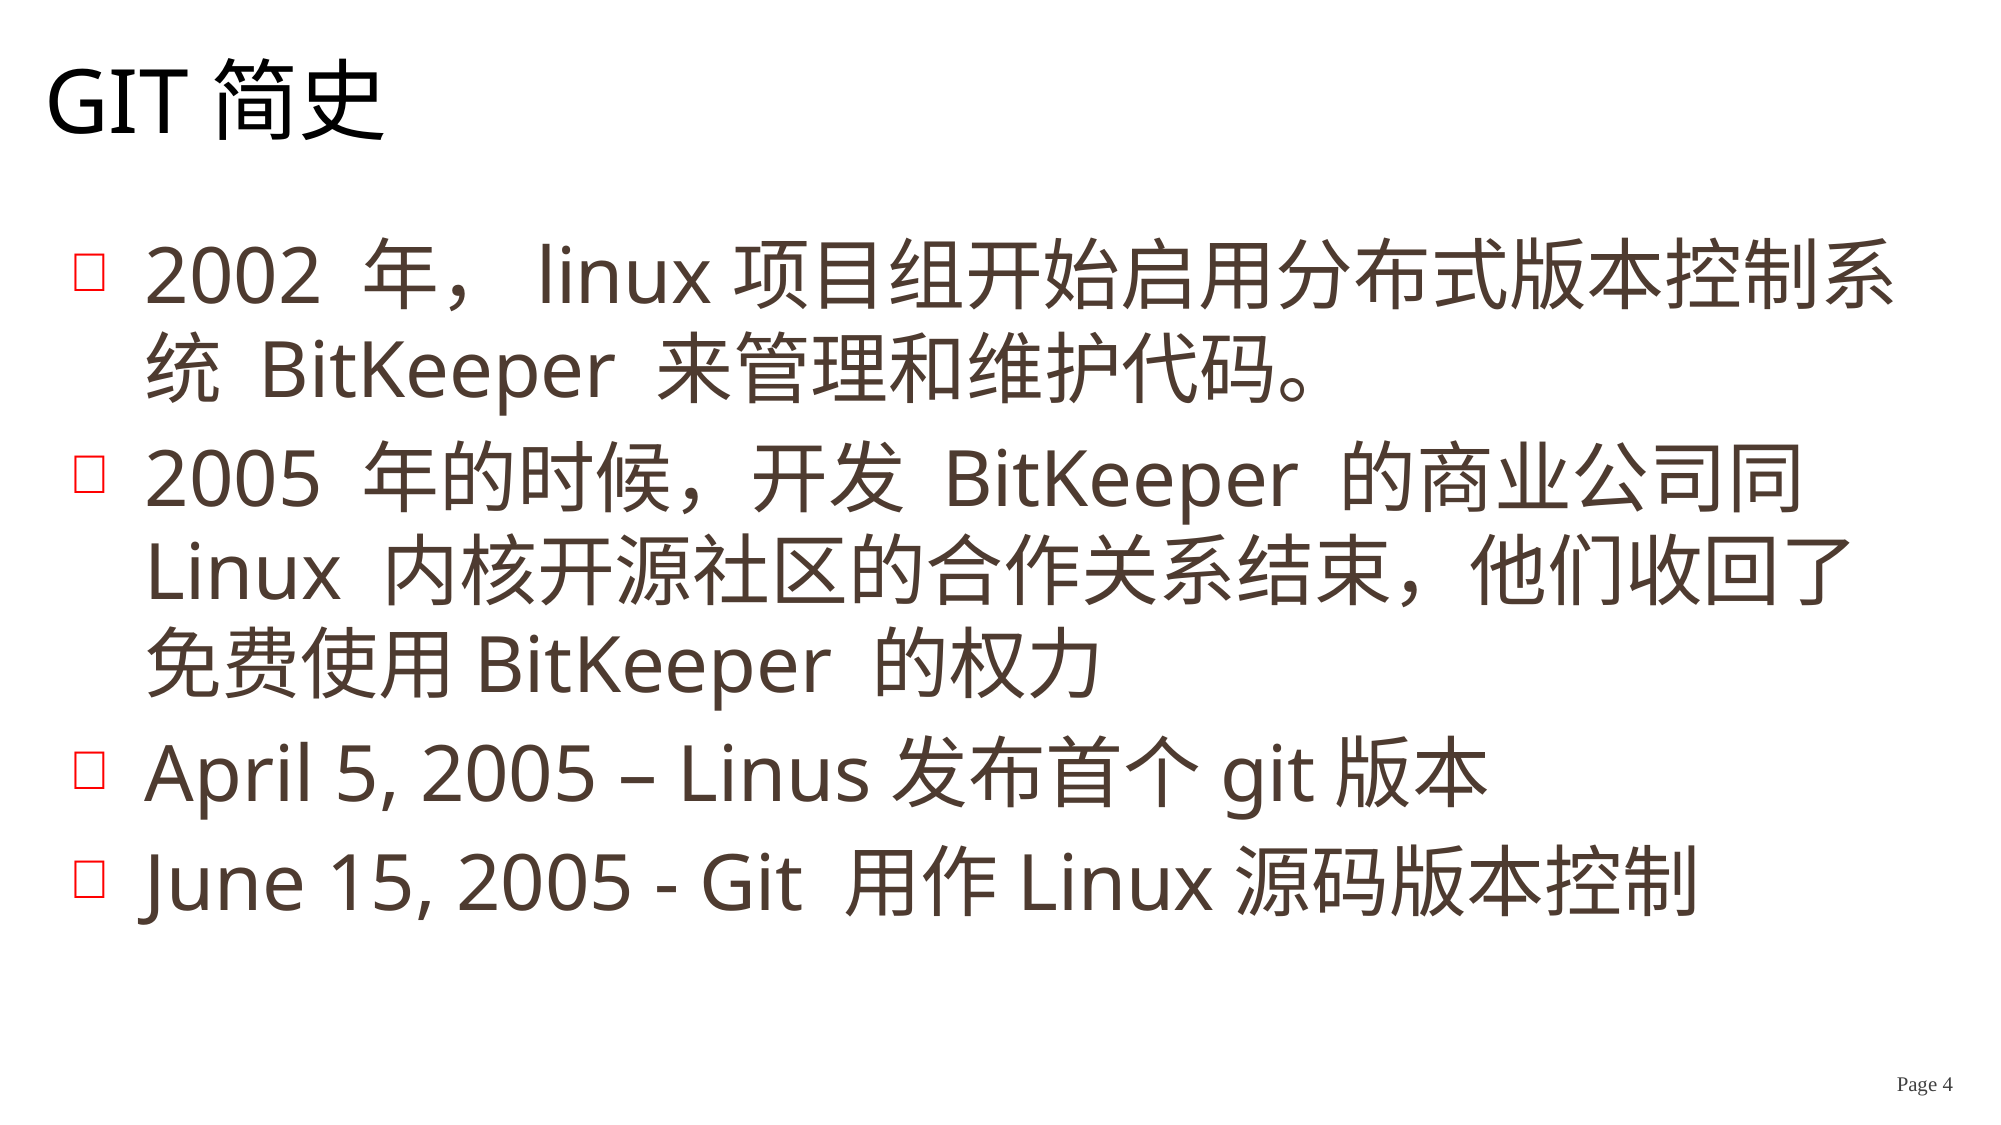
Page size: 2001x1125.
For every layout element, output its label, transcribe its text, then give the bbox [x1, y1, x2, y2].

title GIT简史 [0, 44, 2000, 166]
text_box 2002 年，linux项目组开始启用分布式版本控制系统 BitKeeper 来管理和维护代码。 2005 年的时候，开发 BitKeeper 的商业公司同 Linux 内核开源社区的合作关系结束，他们收回了免费使用BitKeeper 的权力 April 5, 2005 – Linus发布首个git版本 June 15, 2005 - Git 用作Linux源码版本控制 [50, 215, 1950, 972]
